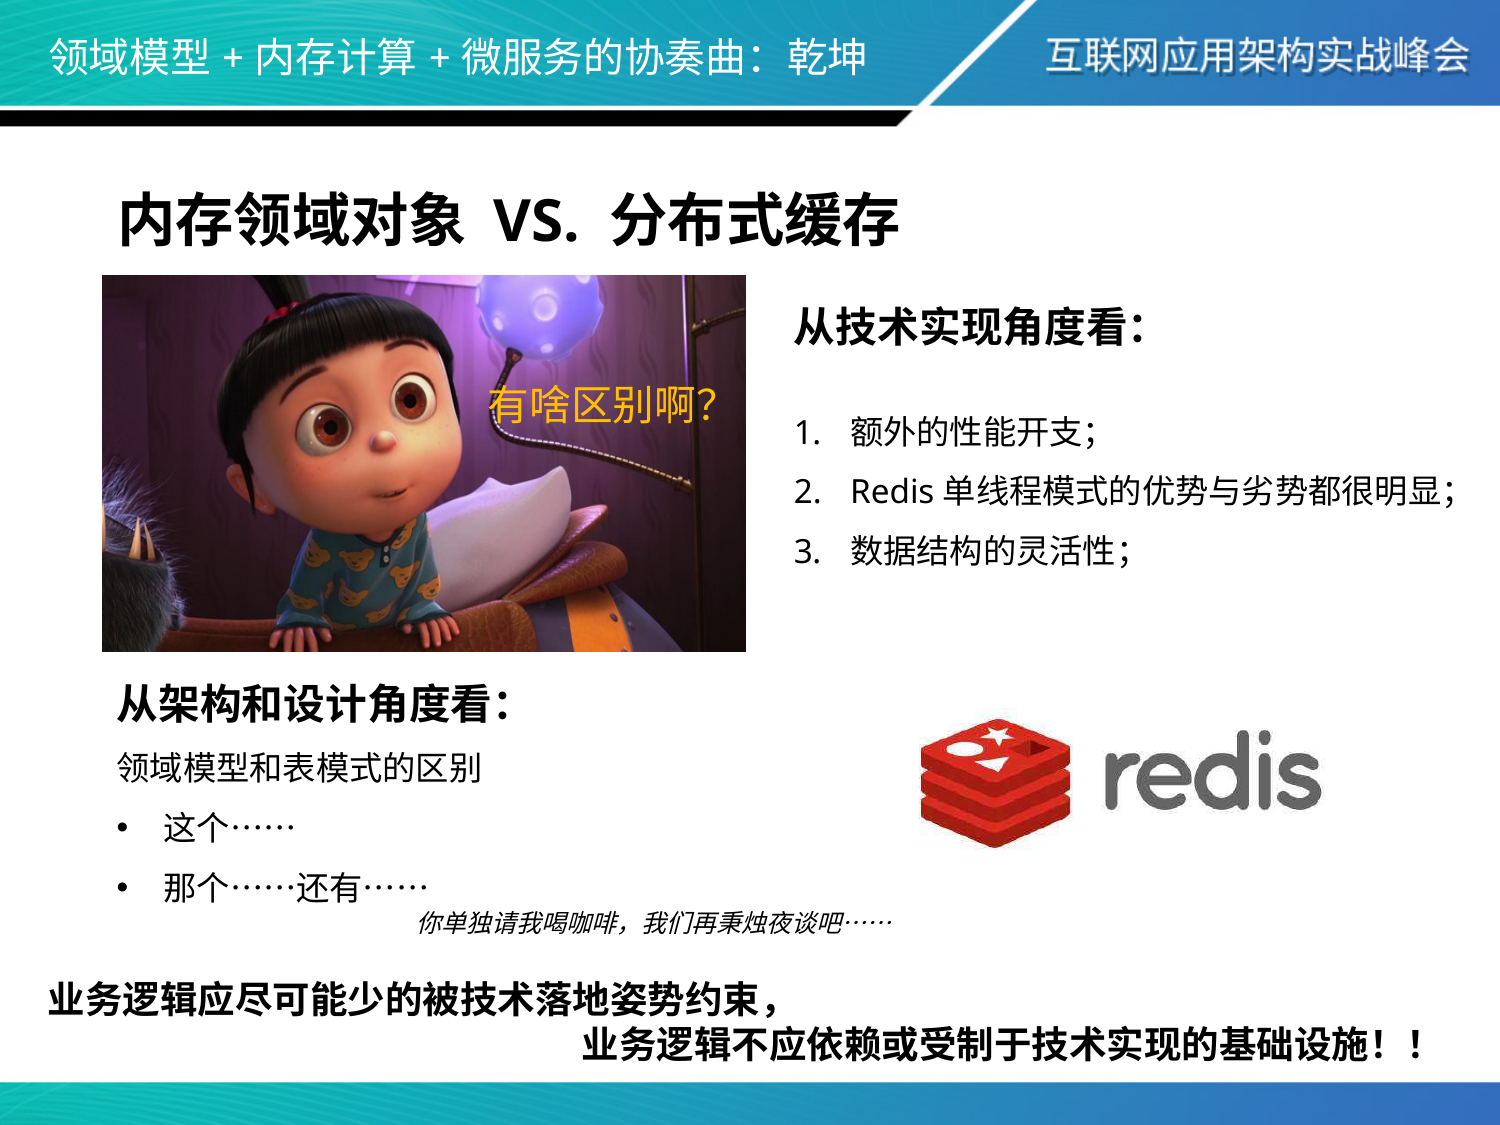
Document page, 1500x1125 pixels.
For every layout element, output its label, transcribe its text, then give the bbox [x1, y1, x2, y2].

title 领域模型+内存计算+微服务的协奏曲：乾坤 [33, 23, 896, 95]
list 内存领域对象 VS. 分布式缓存 [102, 183, 1402, 276]
text_box 业务逻辑应尽可能少的被技术落地姿势约束， 业务逻辑不应依赖或受制于技术实现的基础设施！！ [33, 968, 1459, 1074]
text_box 从技术实现角度看： 额外的性能开支； Redis单线程模式的优势与劣势都很明显； 数据结构的灵活性； [856, 293, 1484, 578]
picture [0, 0, 1500, 1125]
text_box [102, 275, 856, 652]
text_box 从架构和设计角度看： 领域模型和表模式的区别 这个…… 那个……还有…… 你单独请我喝咖啡，我们再秉烛夜谈吧…… [101, 670, 907, 945]
